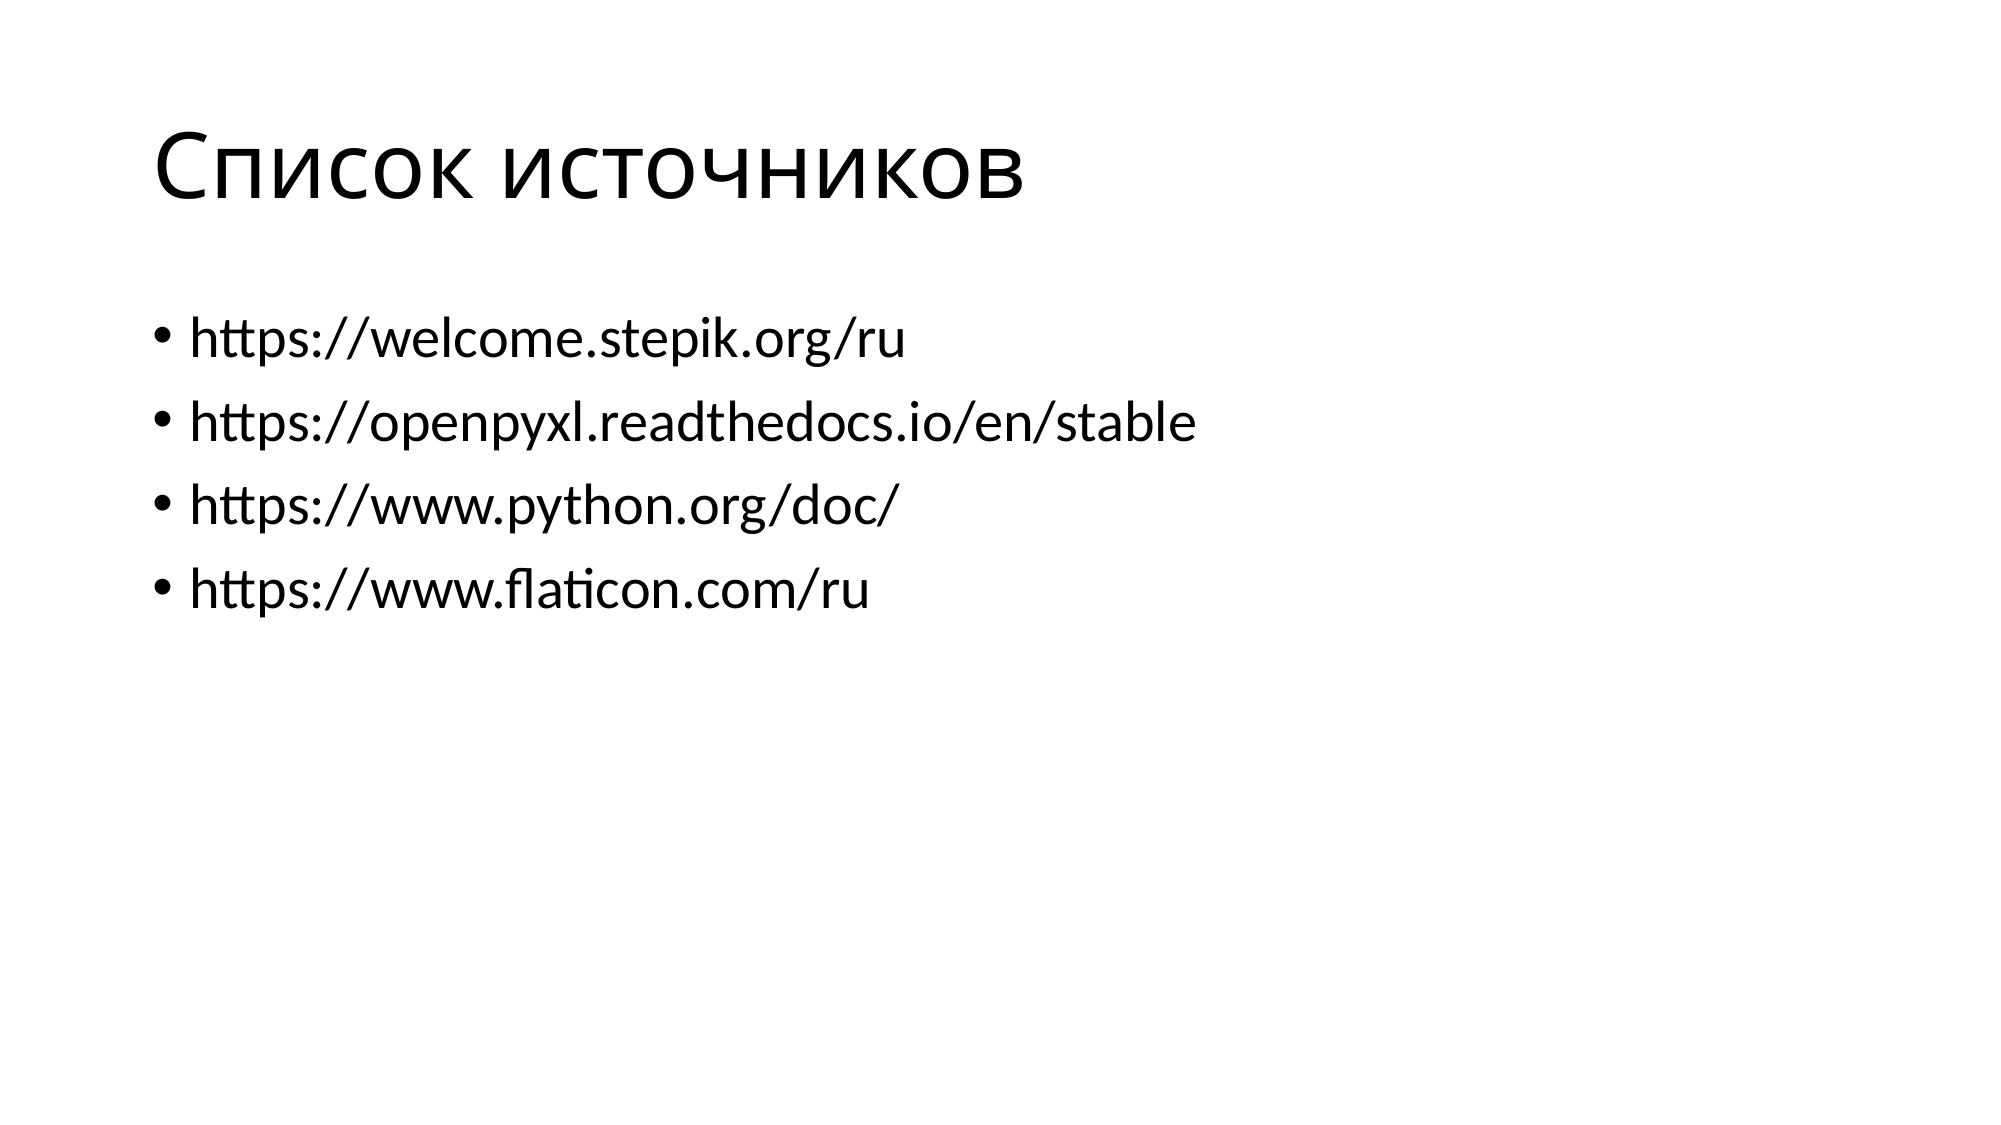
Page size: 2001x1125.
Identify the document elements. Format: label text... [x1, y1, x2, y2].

list https://welcome.stepik.org/ru https://openpyxl.readthedocs.io/en/stable https://www.python.org/doc/ https://www.flaticon.com/ru [137, 299, 1863, 1014]
title Список источников [137, 59, 1863, 278]
